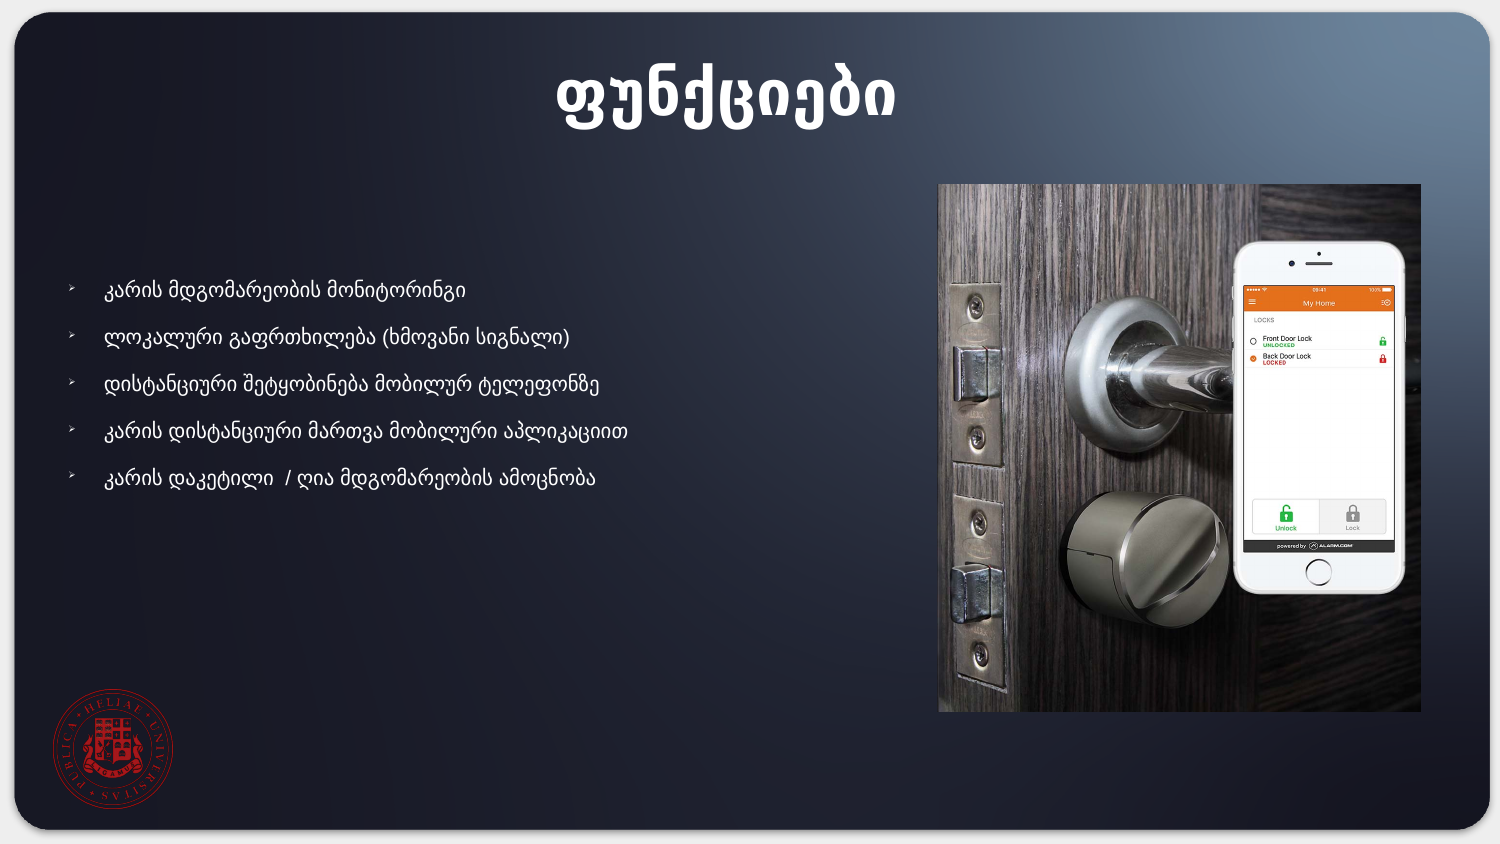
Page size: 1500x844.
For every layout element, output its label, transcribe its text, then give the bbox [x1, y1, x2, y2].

picture [14, 12, 1490, 830]
text_box [37, 189, 899, 674]
text_box კარის მდგომარეობის მონიტორინგი ლოკალური გაფრთხილება (ხმოვანი სიგნალი) დისტანციური შეტყობინება მობილურ ტელეფონზე კარის დისტანციური მართვა მობილური აპლიკაციით კარის დაკეტილი / ღია მდგომარეობის ამოცნობა [53, 188, 825, 637]
text_box ფუნქციები [374, 37, 1079, 144]
